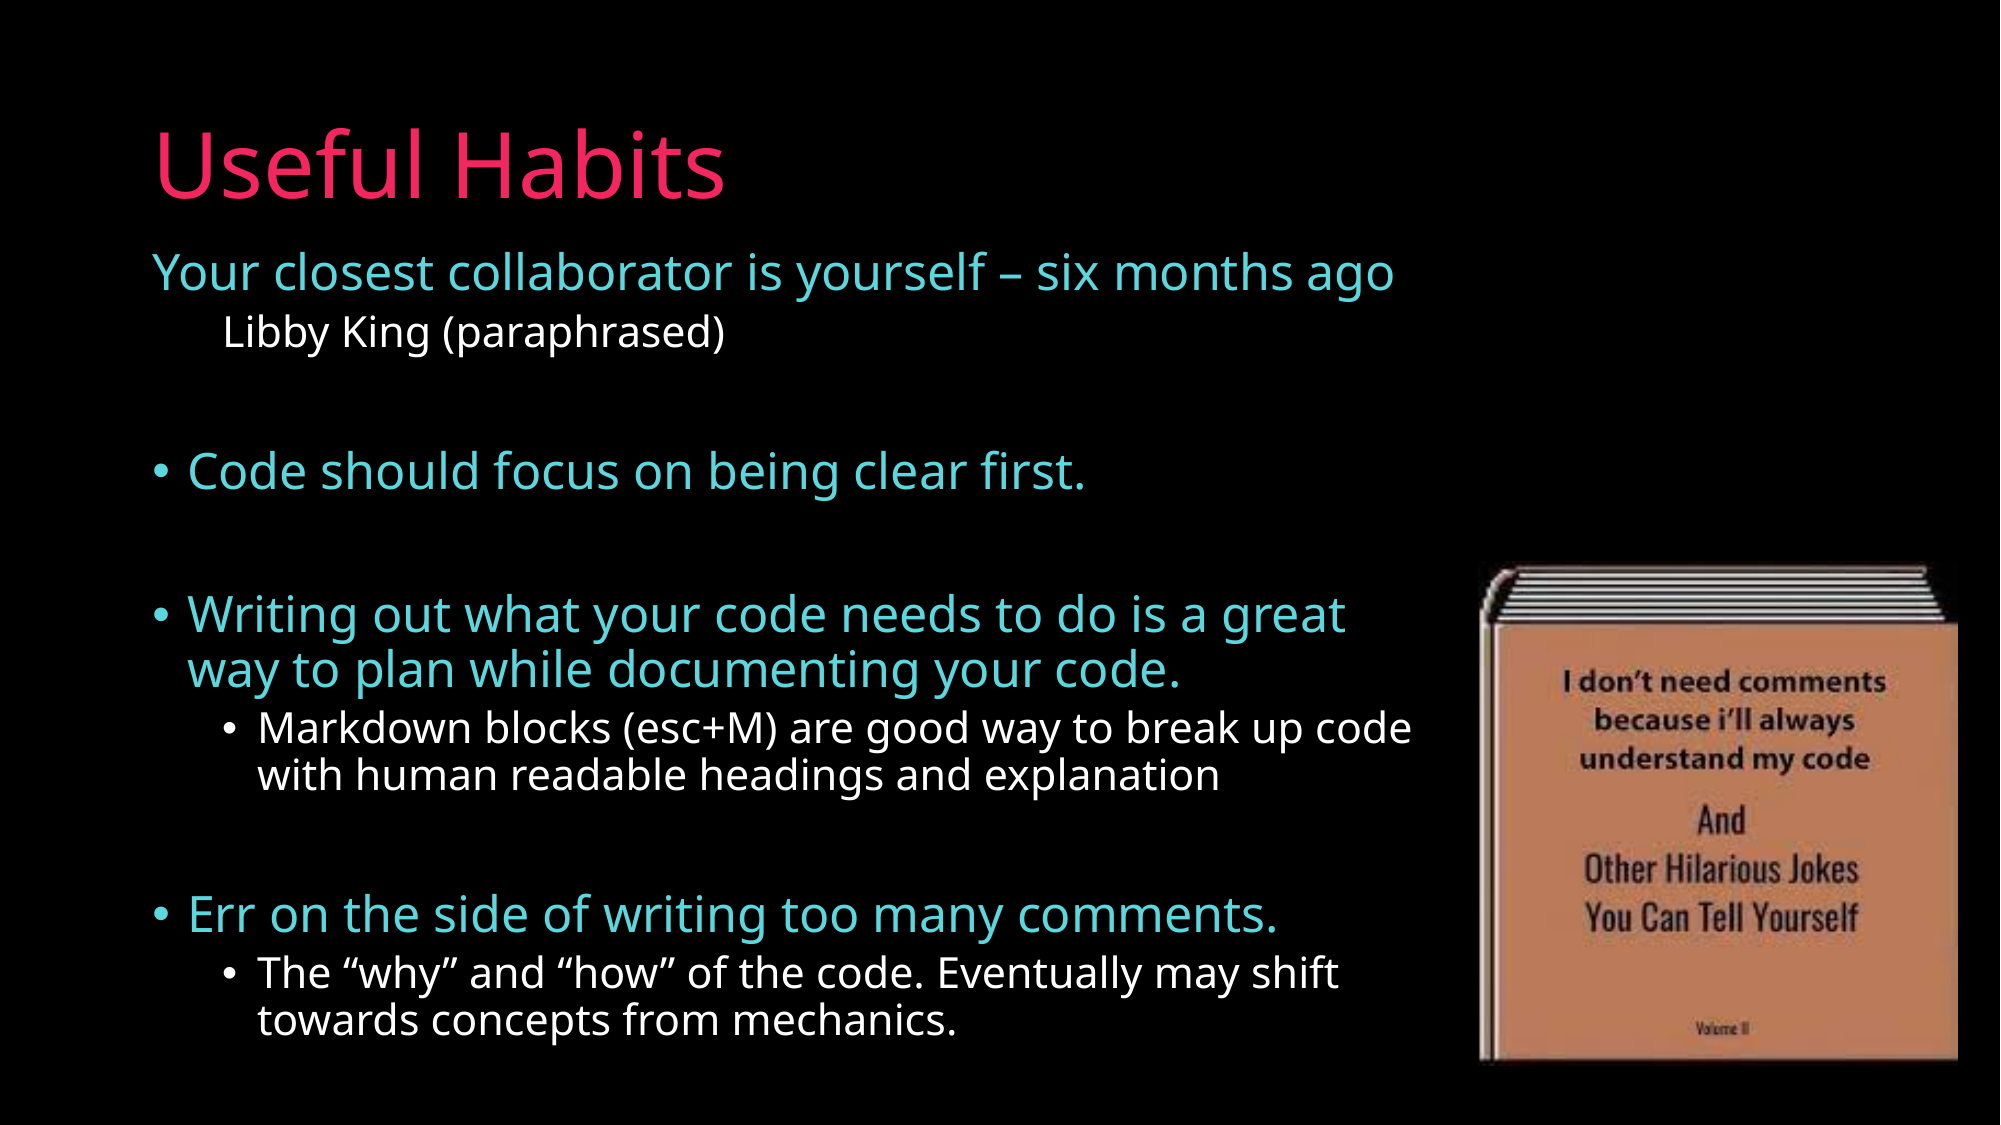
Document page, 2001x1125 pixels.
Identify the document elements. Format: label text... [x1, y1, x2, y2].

picture [1478, 560, 1958, 1066]
title Useful Habits [137, 59, 1863, 278]
list Your closest collaborator is yourself – six months ago Libby King (paraphrased) Code should focus on being clear first. Writing out what your code needs to do is a great way to plan while documenting your code. Markdown blocks (esc+M) are good way to break up code with human readable headings and explanation Err on the side of writing too many comments. The “why” and “how” of the code. Eventually may shift towards concepts from mechanics. [137, 239, 1466, 1066]
